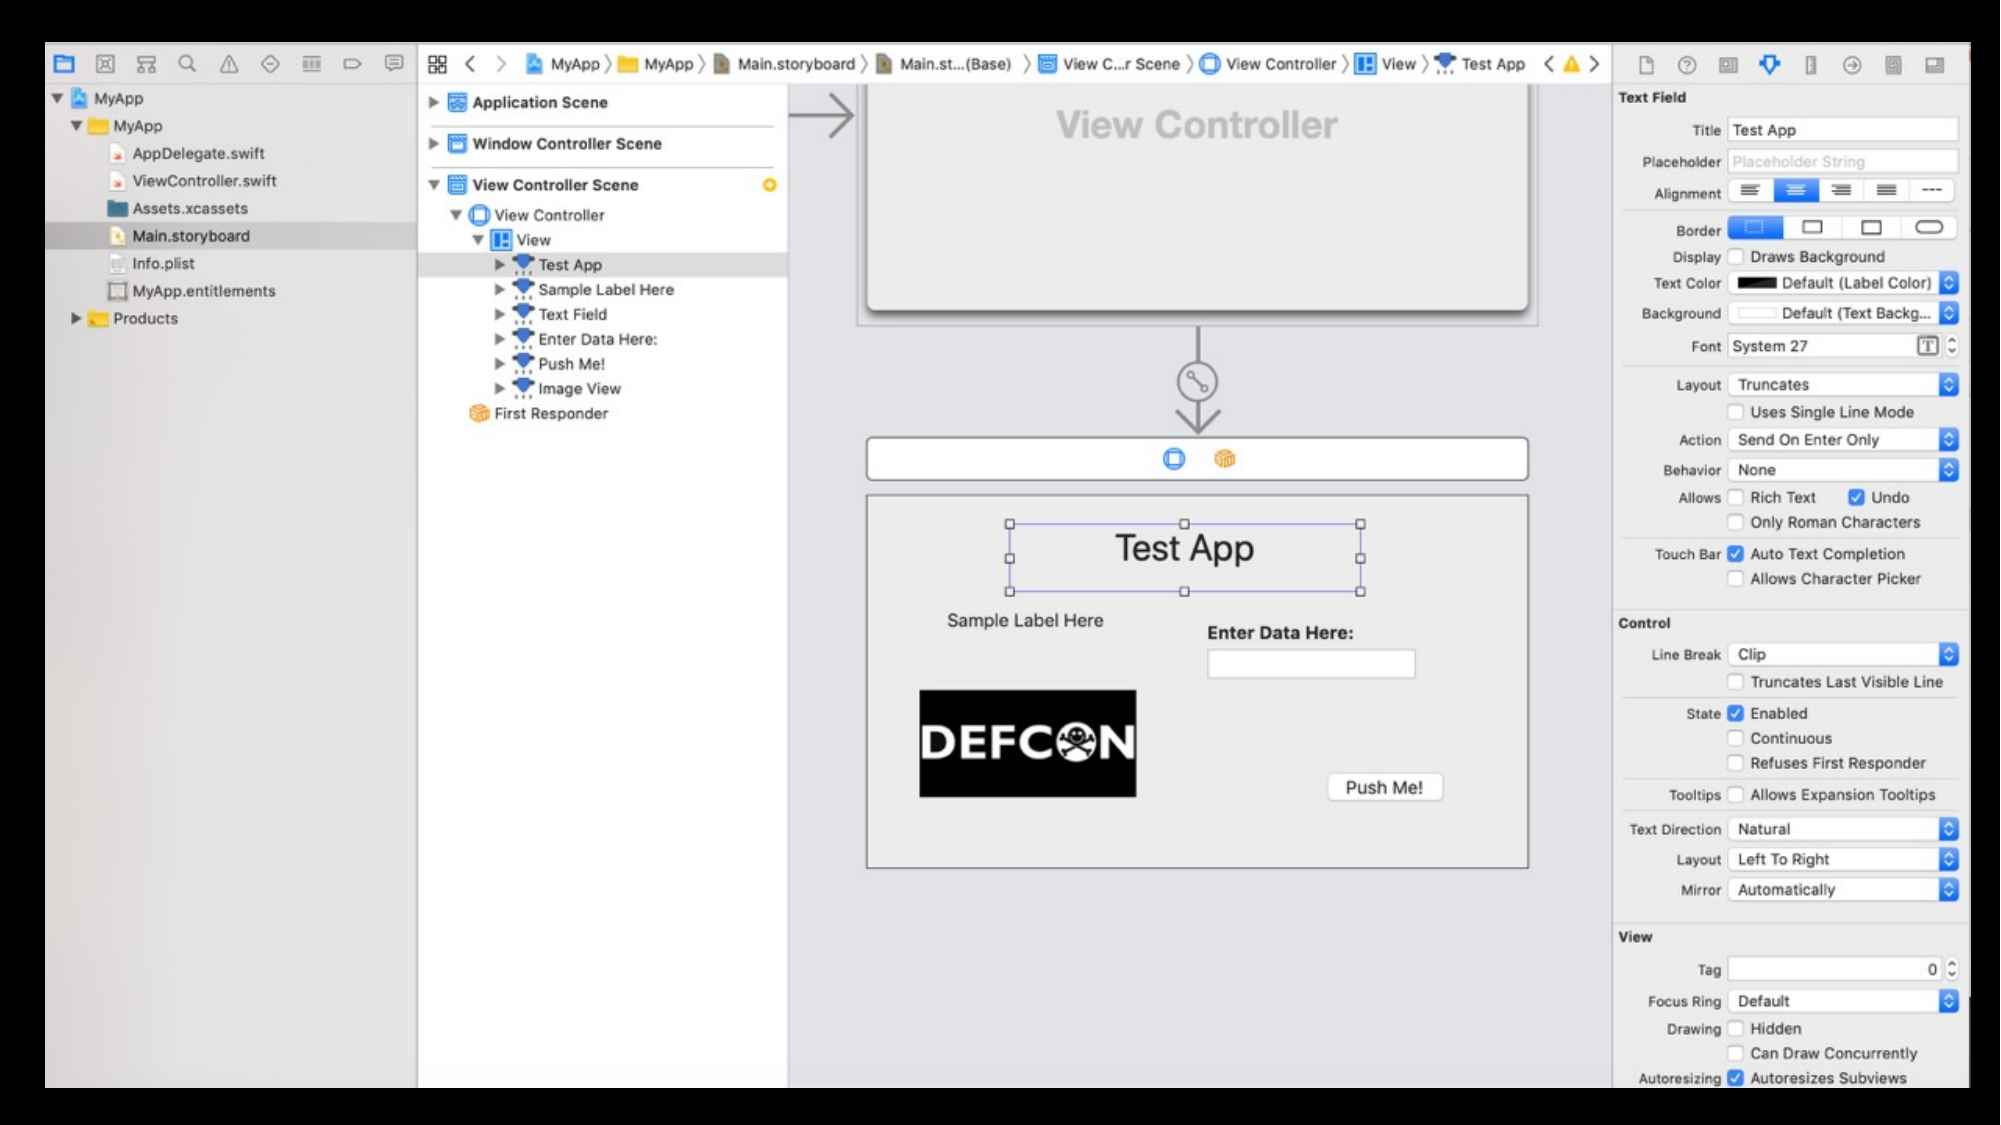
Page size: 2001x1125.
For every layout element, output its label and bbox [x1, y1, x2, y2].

list [45, 42, 1971, 1088]
